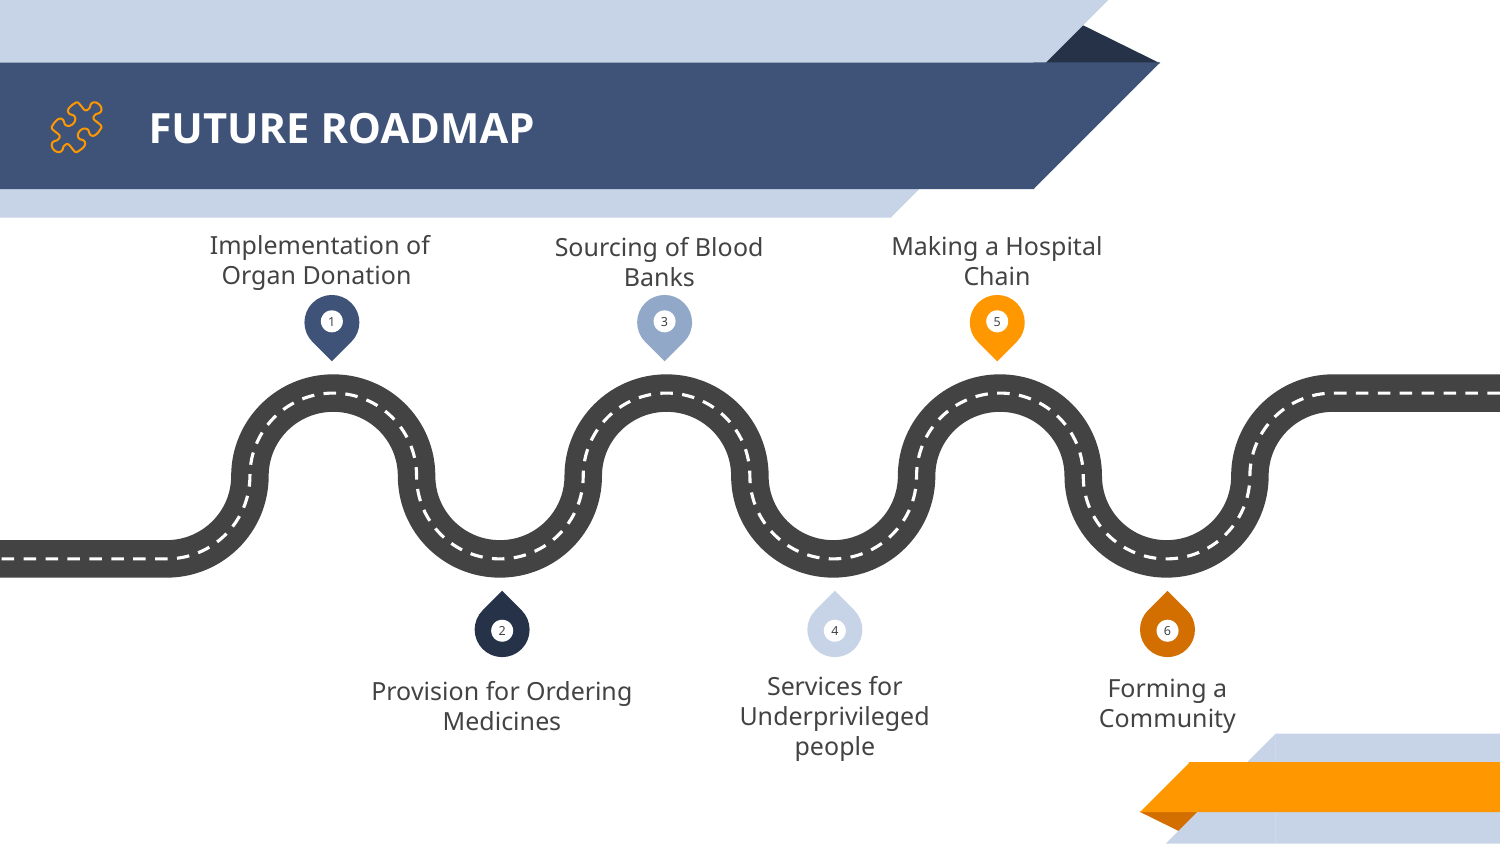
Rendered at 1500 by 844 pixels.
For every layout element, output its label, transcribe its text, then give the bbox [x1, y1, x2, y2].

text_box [292, 283, 371, 362]
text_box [625, 283, 704, 362]
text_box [1128, 590, 1207, 669]
text_box [51, 102, 102, 153]
text_box Implementation of Organ Donation [188, 229, 452, 290]
text_box Making a Hospital Chain [865, 230, 1129, 291]
text_box Forming a Community [1062, 672, 1273, 733]
text_box Sourcing of Blood Banks [553, 231, 765, 292]
text_box Provision for Ordering Medicines [370, 675, 634, 736]
text_box Services for Underprivileged people [729, 670, 941, 761]
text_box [795, 590, 874, 669]
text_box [463, 590, 542, 669]
text_box [0, 393, 1500, 559]
slide_number [1433, 756, 1495, 817]
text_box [958, 283, 1037, 362]
title FUTURE ROADMAP [133, 63, 997, 191]
